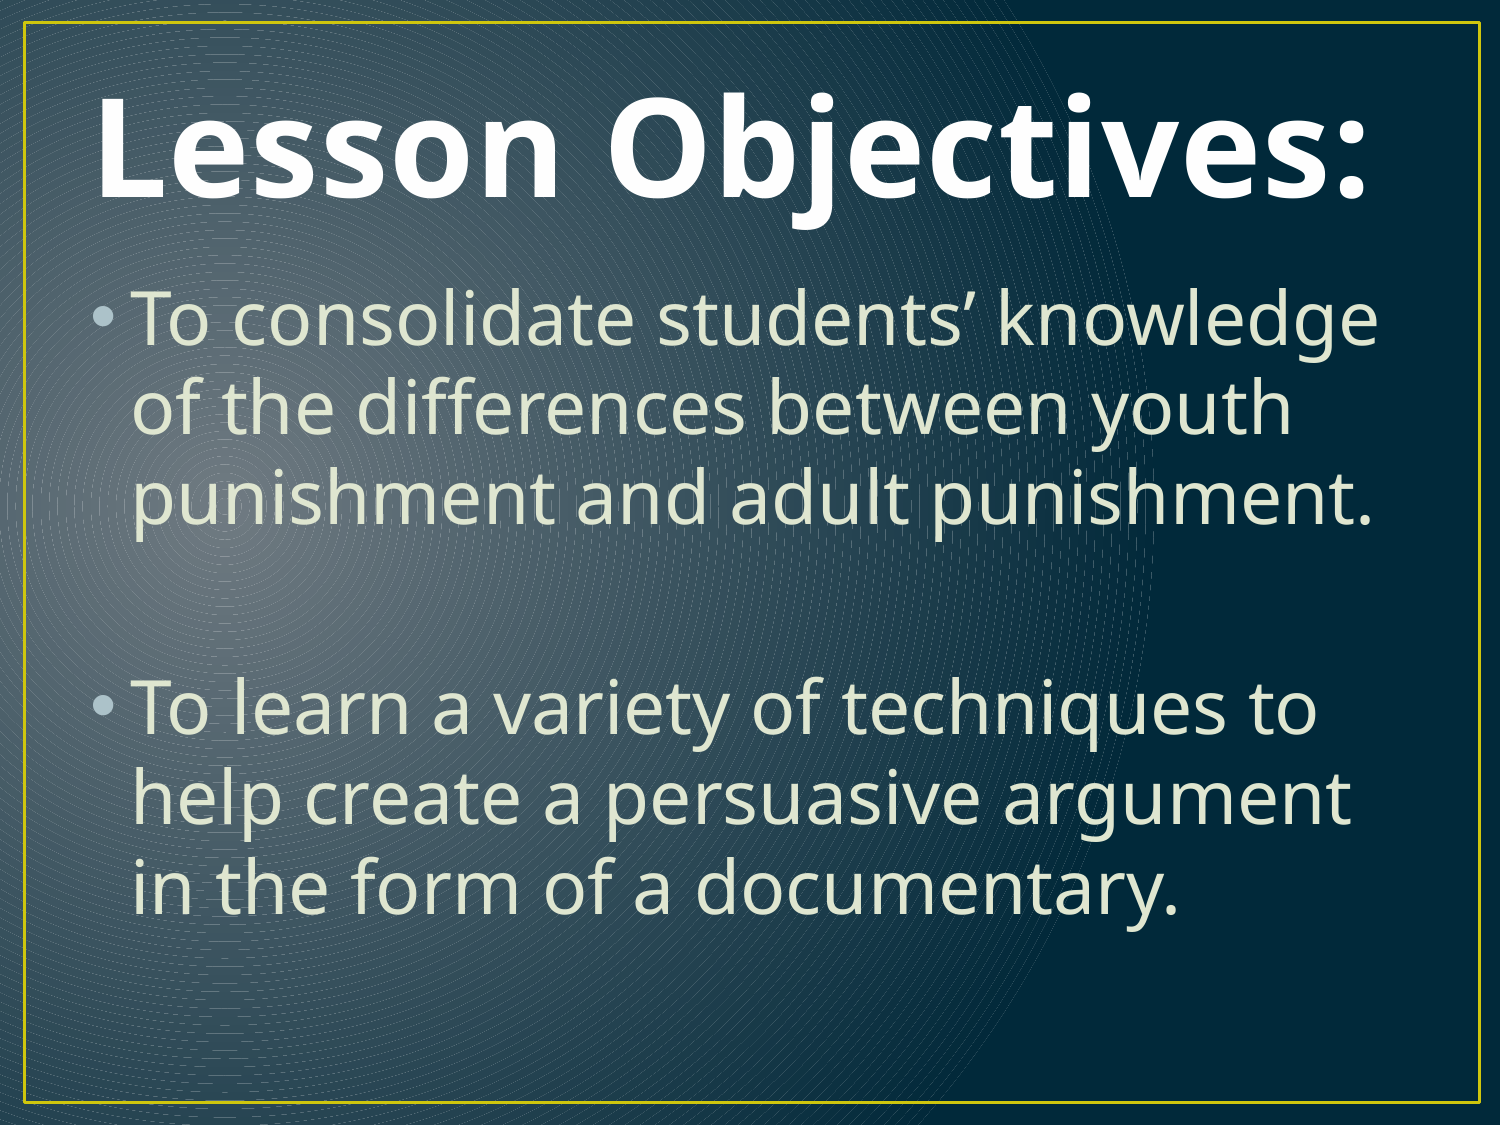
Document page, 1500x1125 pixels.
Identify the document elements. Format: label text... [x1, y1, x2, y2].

list To consolidate students’ knowledge of the differences between youth punishment and adult punishment. To learn a variety of techniques to help create a persuasive argument in the form of a documentary. [75, 262, 1425, 1005]
title Lesson Objectives: [75, 45, 1425, 233]
